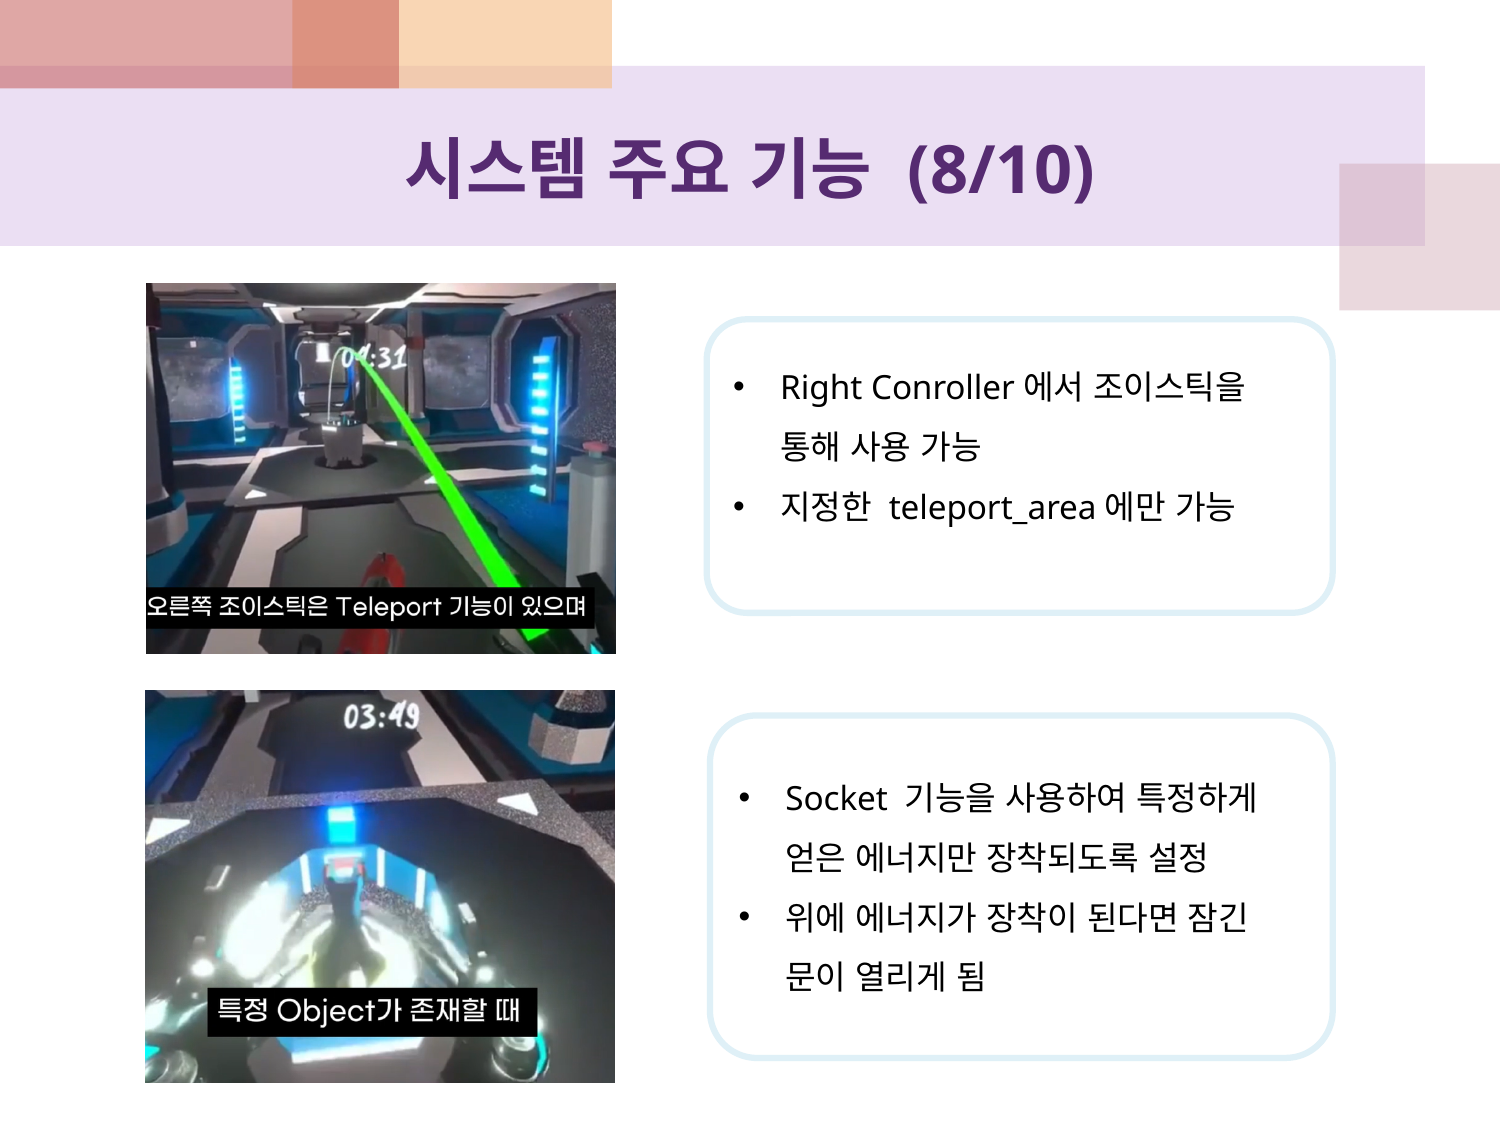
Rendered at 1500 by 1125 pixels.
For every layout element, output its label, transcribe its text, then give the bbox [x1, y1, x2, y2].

text_box Socket 기능을 사용하여 특정하게 얻은 에너지만 장착되도록 설정 위에 에너지가 장착이 된다면 잠긴 문이 열리게 됨 [709, 715, 1333, 1058]
picture [145, 282, 616, 654]
picture [144, 690, 615, 1083]
text_box Right Conroller에서 조이스틱을 통해 사용 가능 지정한 teleport_area에만 가능 [706, 319, 1333, 613]
title 시스템 주요 기능 (8/10) [75, 88, 1425, 246]
